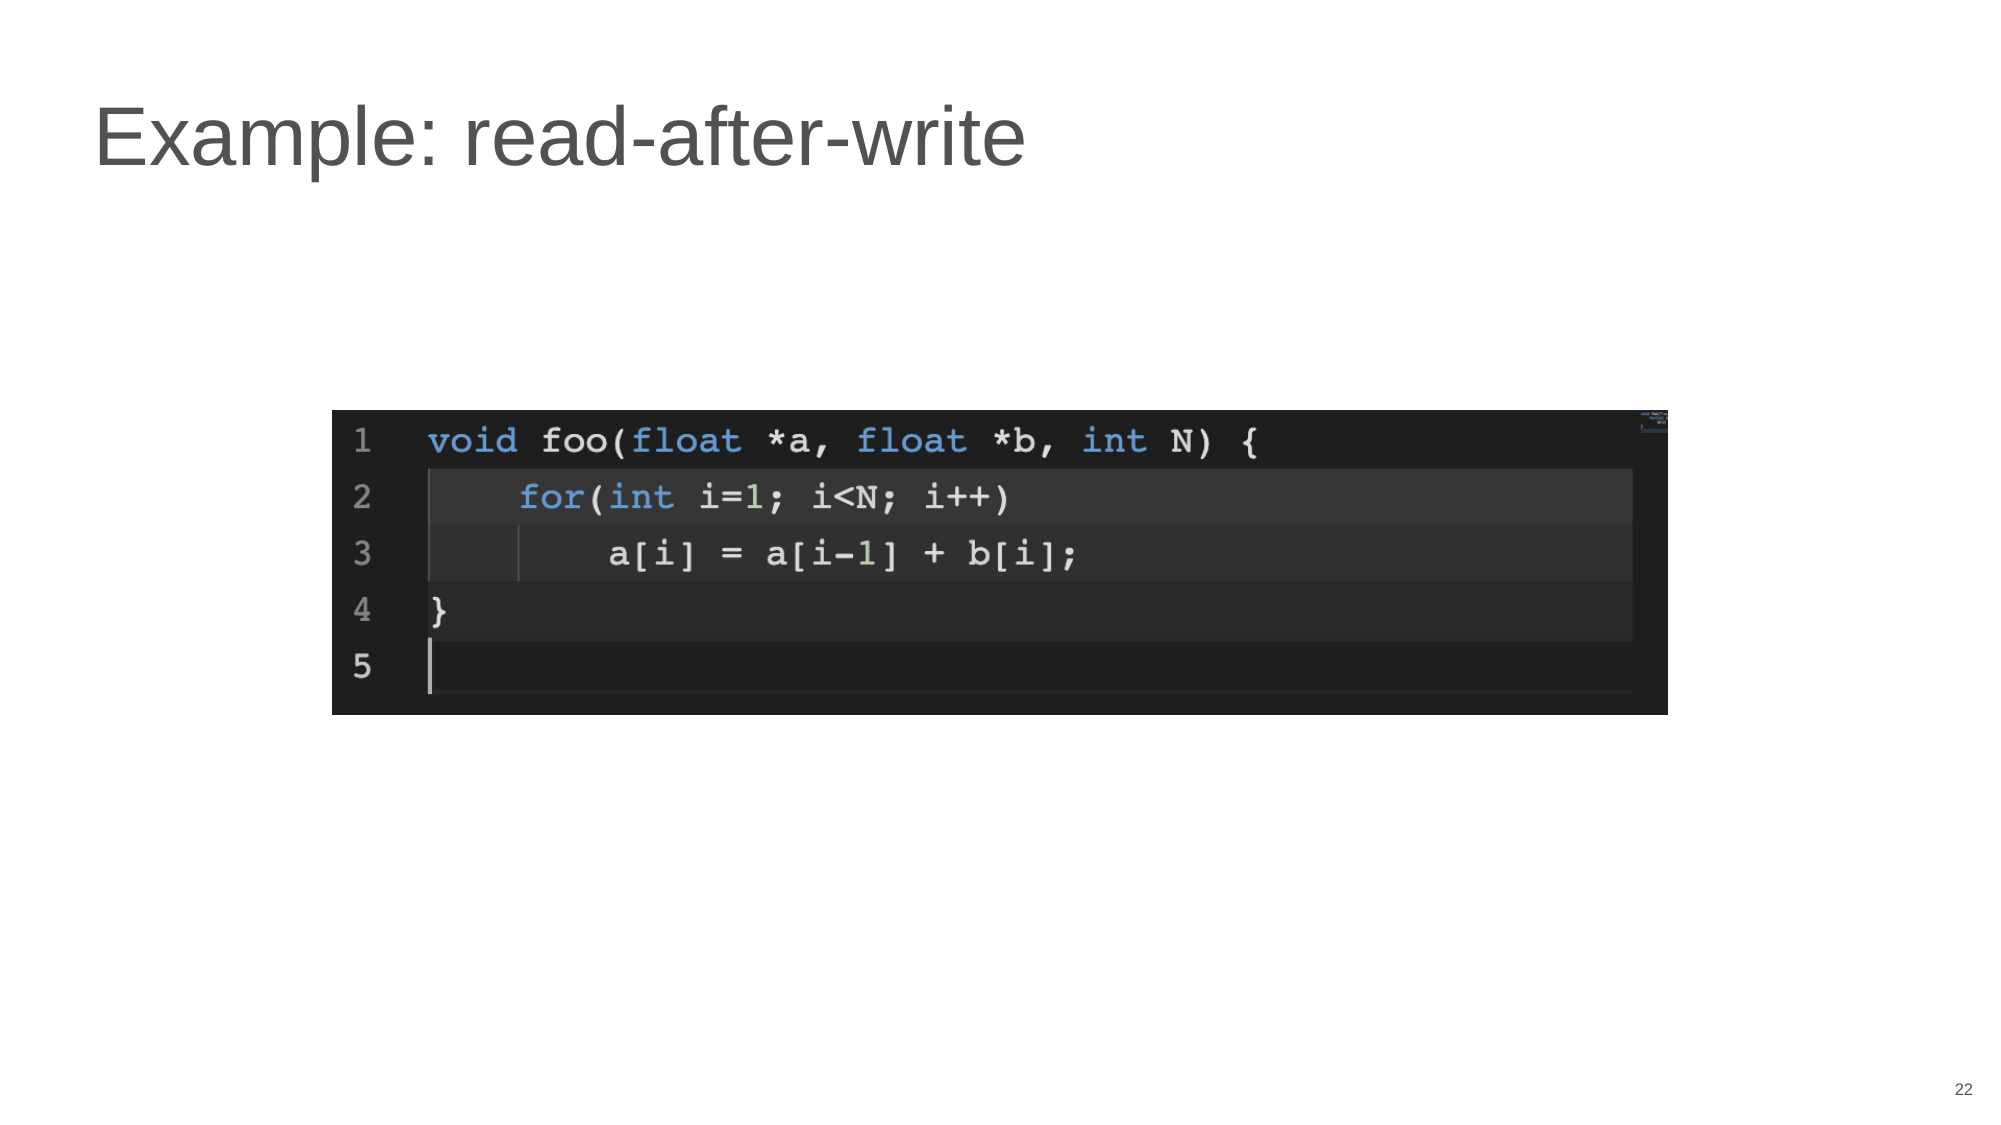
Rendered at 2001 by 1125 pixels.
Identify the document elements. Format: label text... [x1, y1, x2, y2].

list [332, 410, 1668, 715]
title Example: read-after-write [93, 93, 1900, 250]
